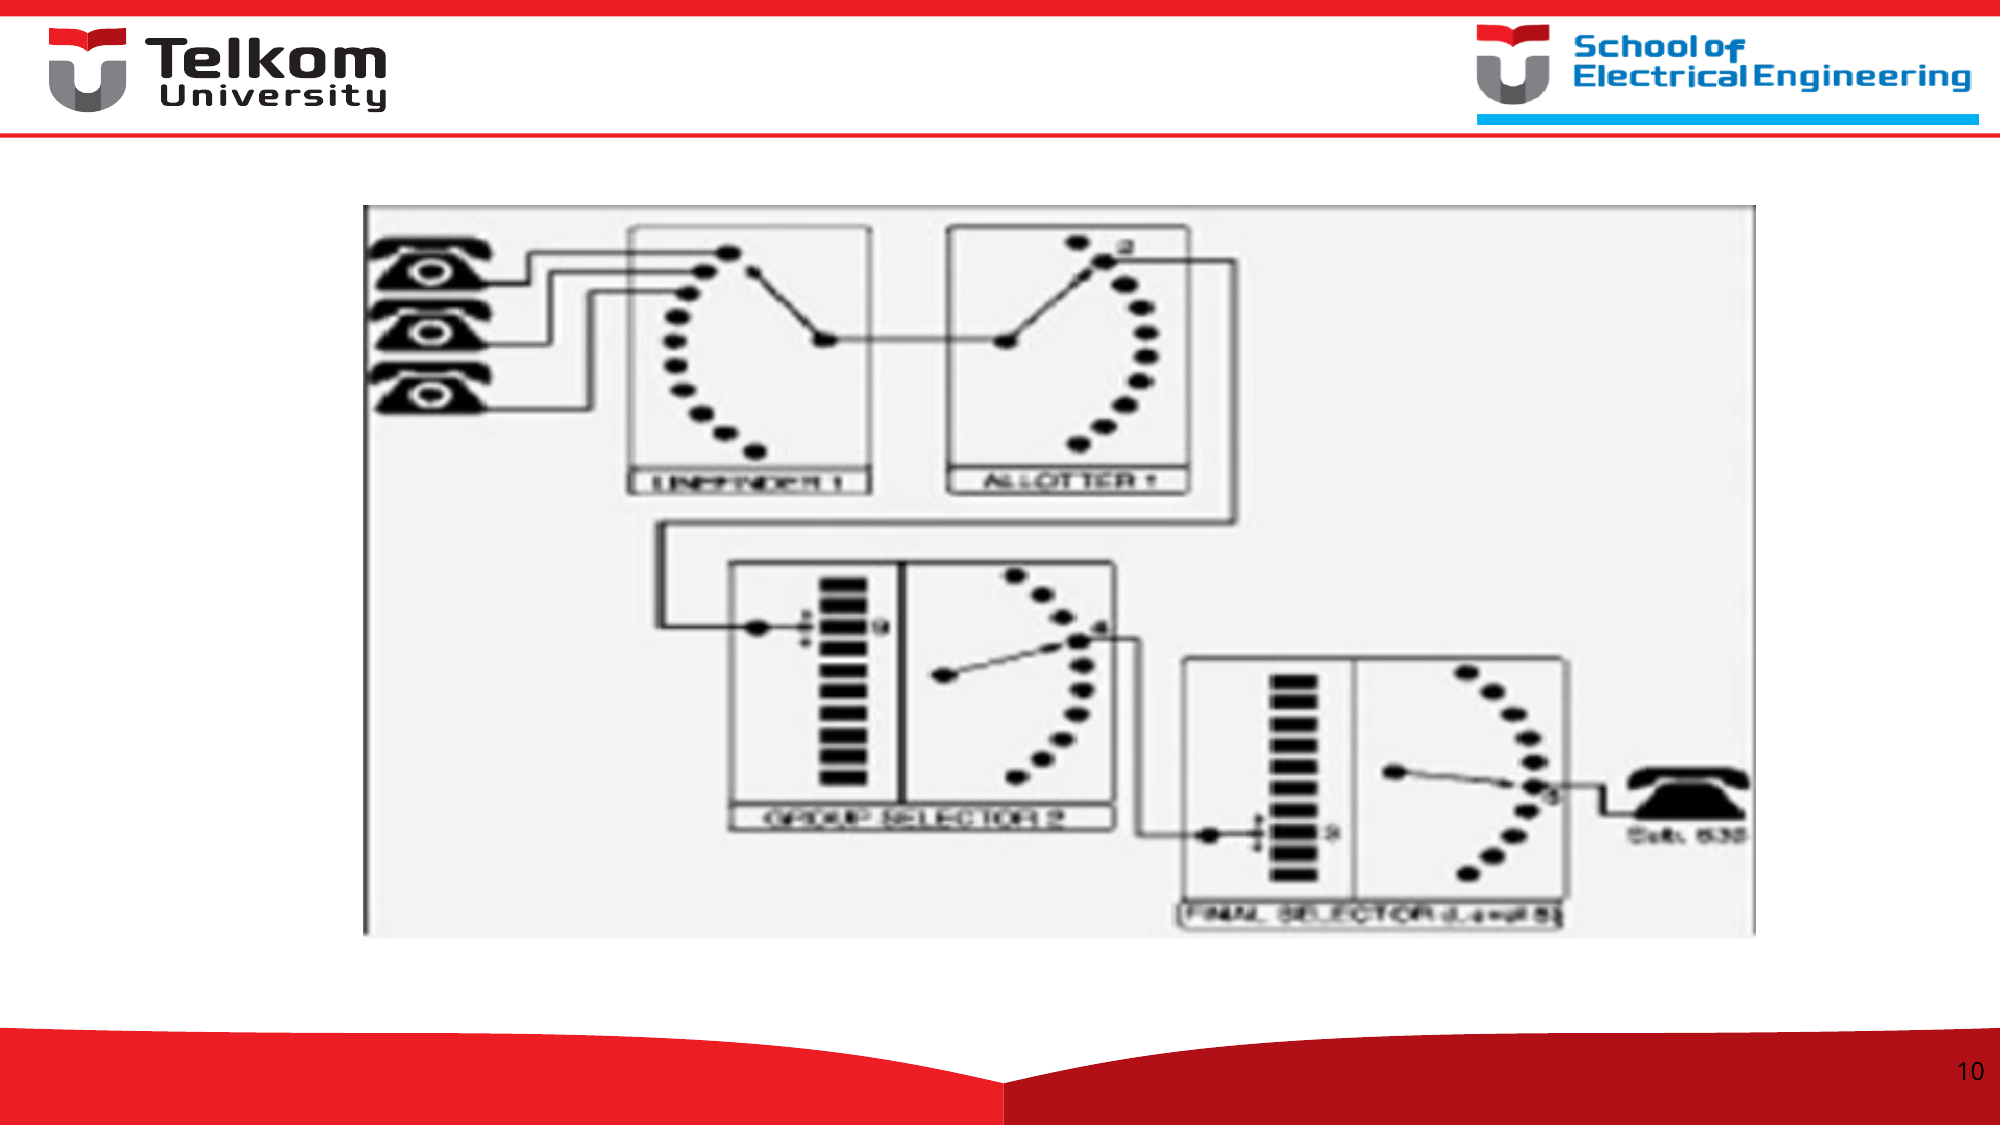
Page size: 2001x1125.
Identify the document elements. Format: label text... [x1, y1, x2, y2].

picture [363, 205, 1756, 944]
slide_number 10 [1550, 1042, 2000, 1103]
picture [1466, 24, 1979, 125]
